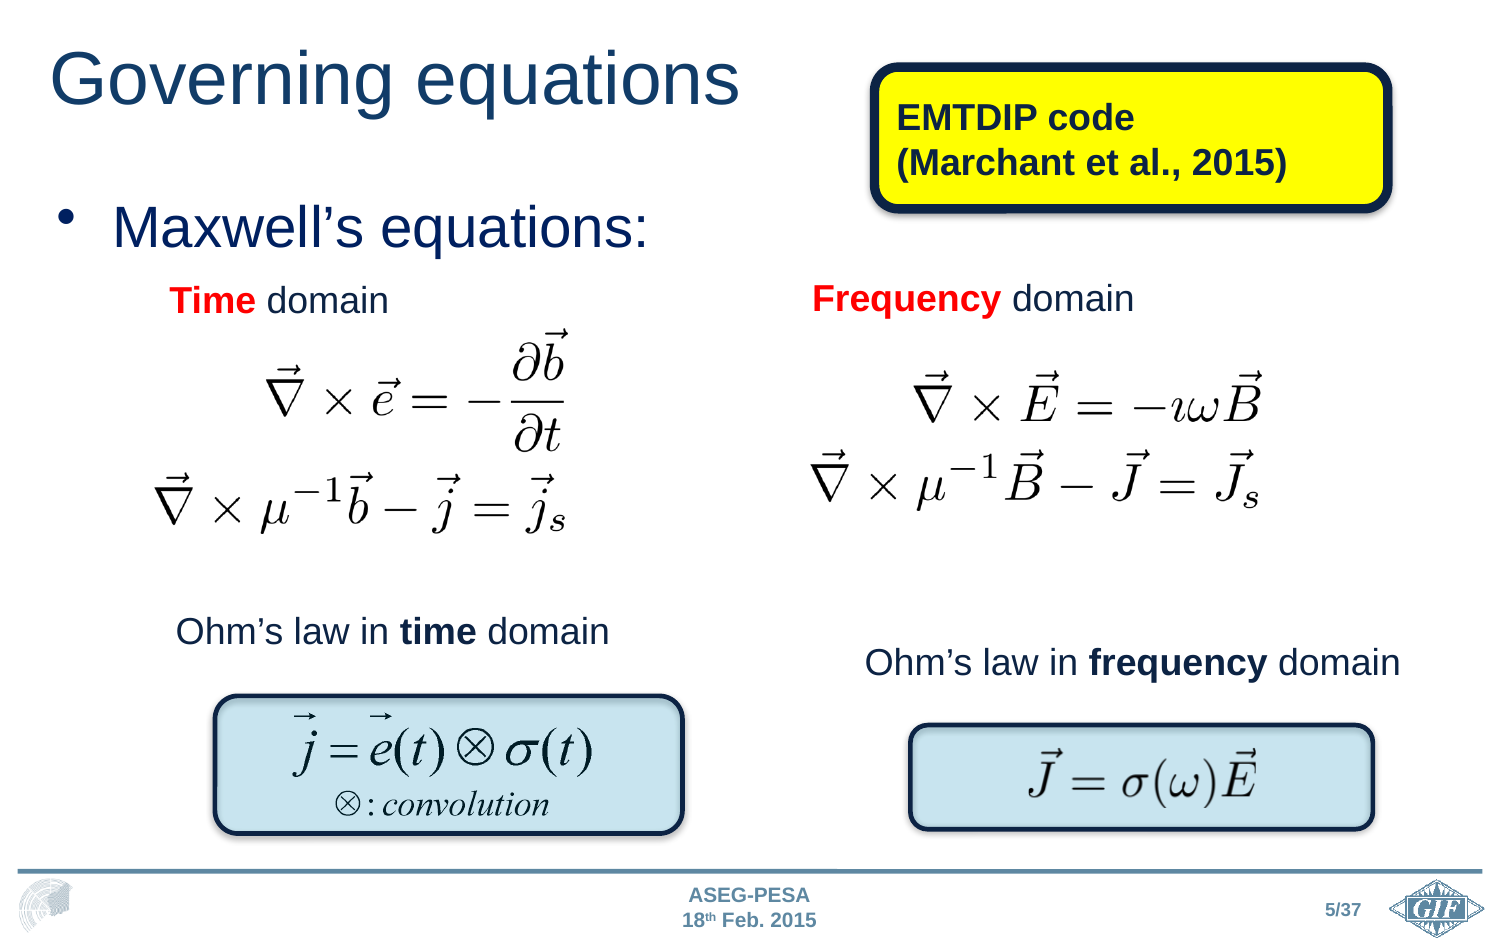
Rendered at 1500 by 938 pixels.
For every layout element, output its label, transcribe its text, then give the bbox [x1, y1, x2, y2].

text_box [214, 695, 683, 834]
list Maxwell’s equations: [41, 181, 1471, 835]
picture [810, 370, 1262, 511]
picture [154, 328, 569, 534]
text_box Ohm’s law in frequency domain [849, 630, 1427, 690]
text_box Ohm’s law in time domain [160, 600, 636, 660]
text_box Time domain [154, 268, 700, 328]
text_box EMTDIP code (Marchant et al., 2015) [873, 66, 1389, 210]
title Governing equations [34, 22, 1471, 115]
text_box Frequency domain [797, 266, 1343, 327]
picture [1387, 878, 1485, 938]
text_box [910, 724, 1374, 830]
